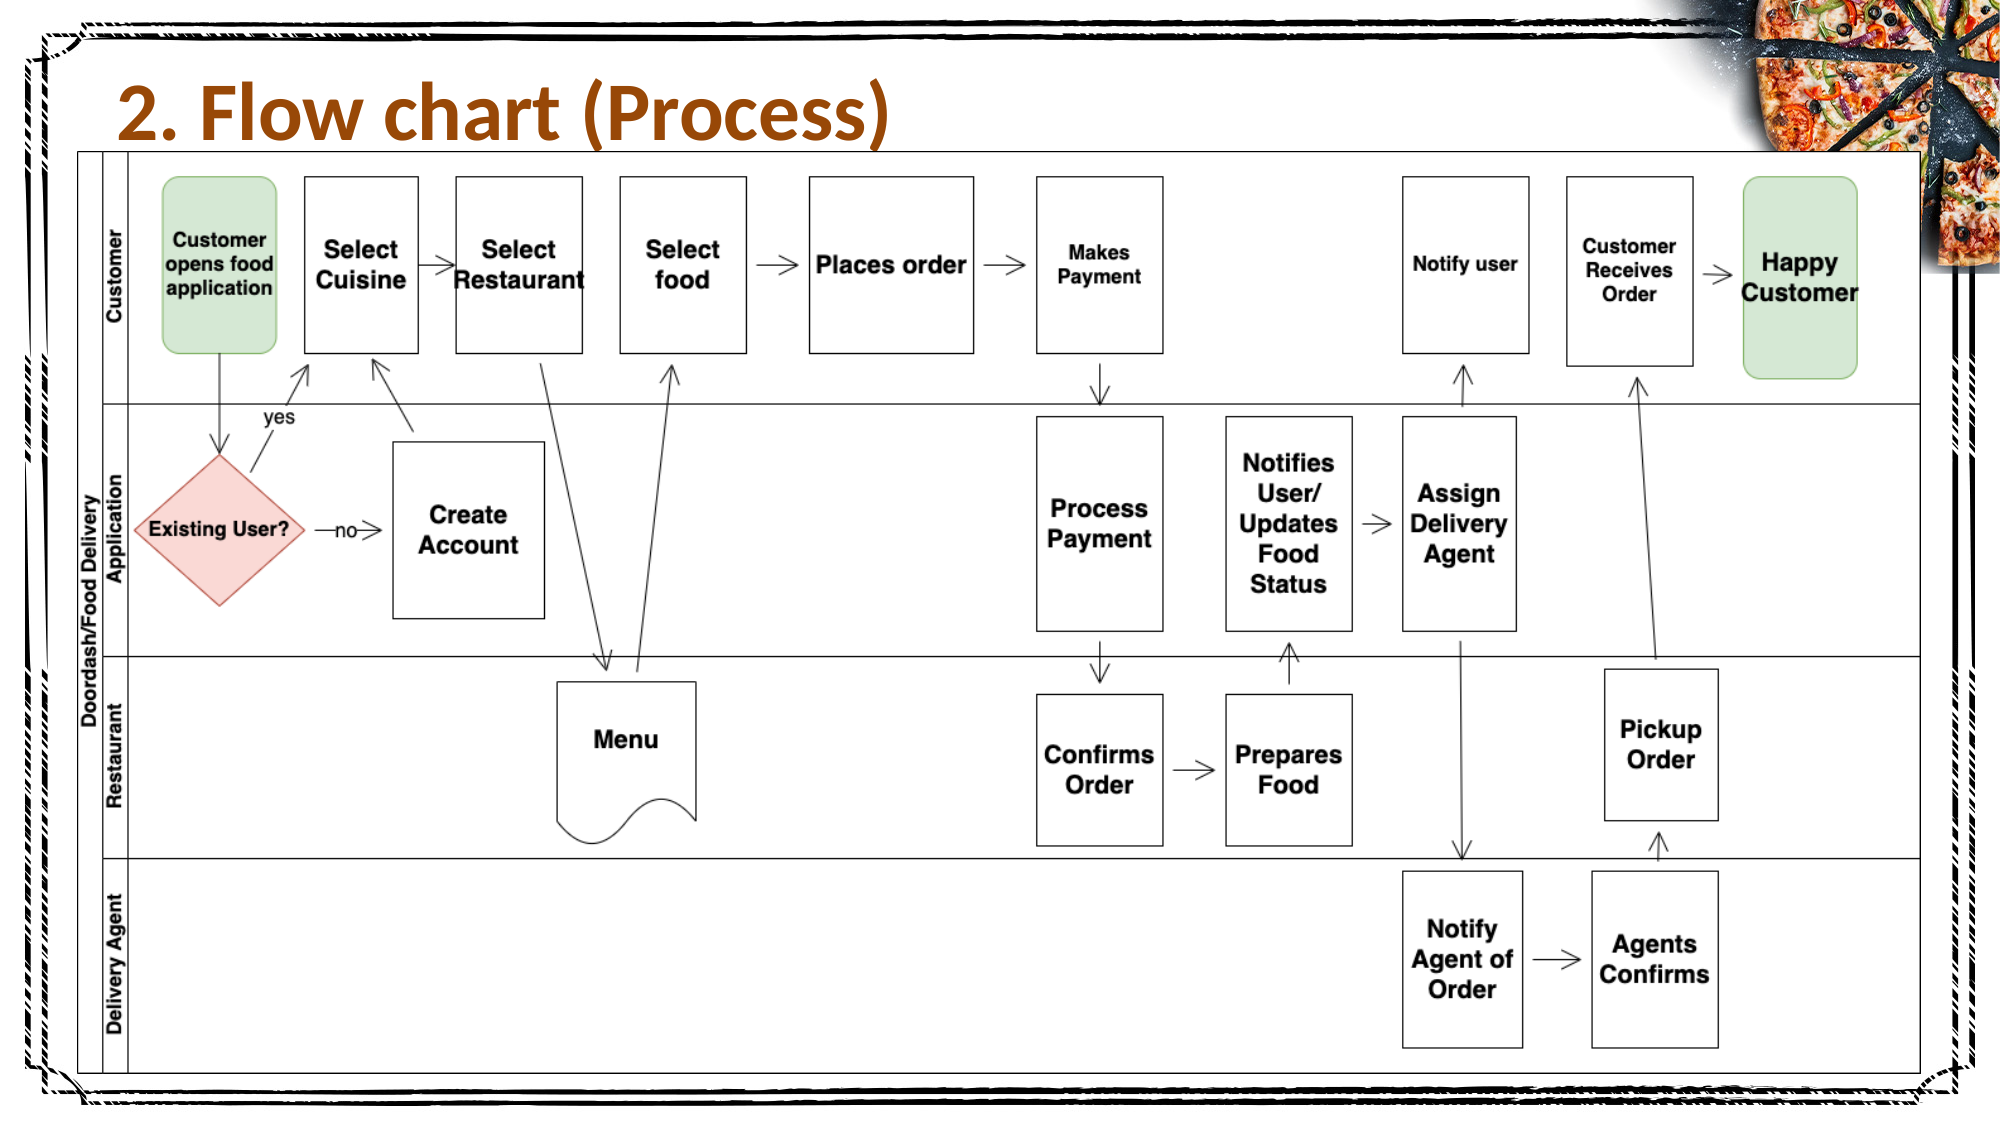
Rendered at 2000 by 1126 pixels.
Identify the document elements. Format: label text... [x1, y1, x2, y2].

title 2. Flow chart (Process) [99, 41, 1900, 149]
picture [0, 0, 2000, 1125]
